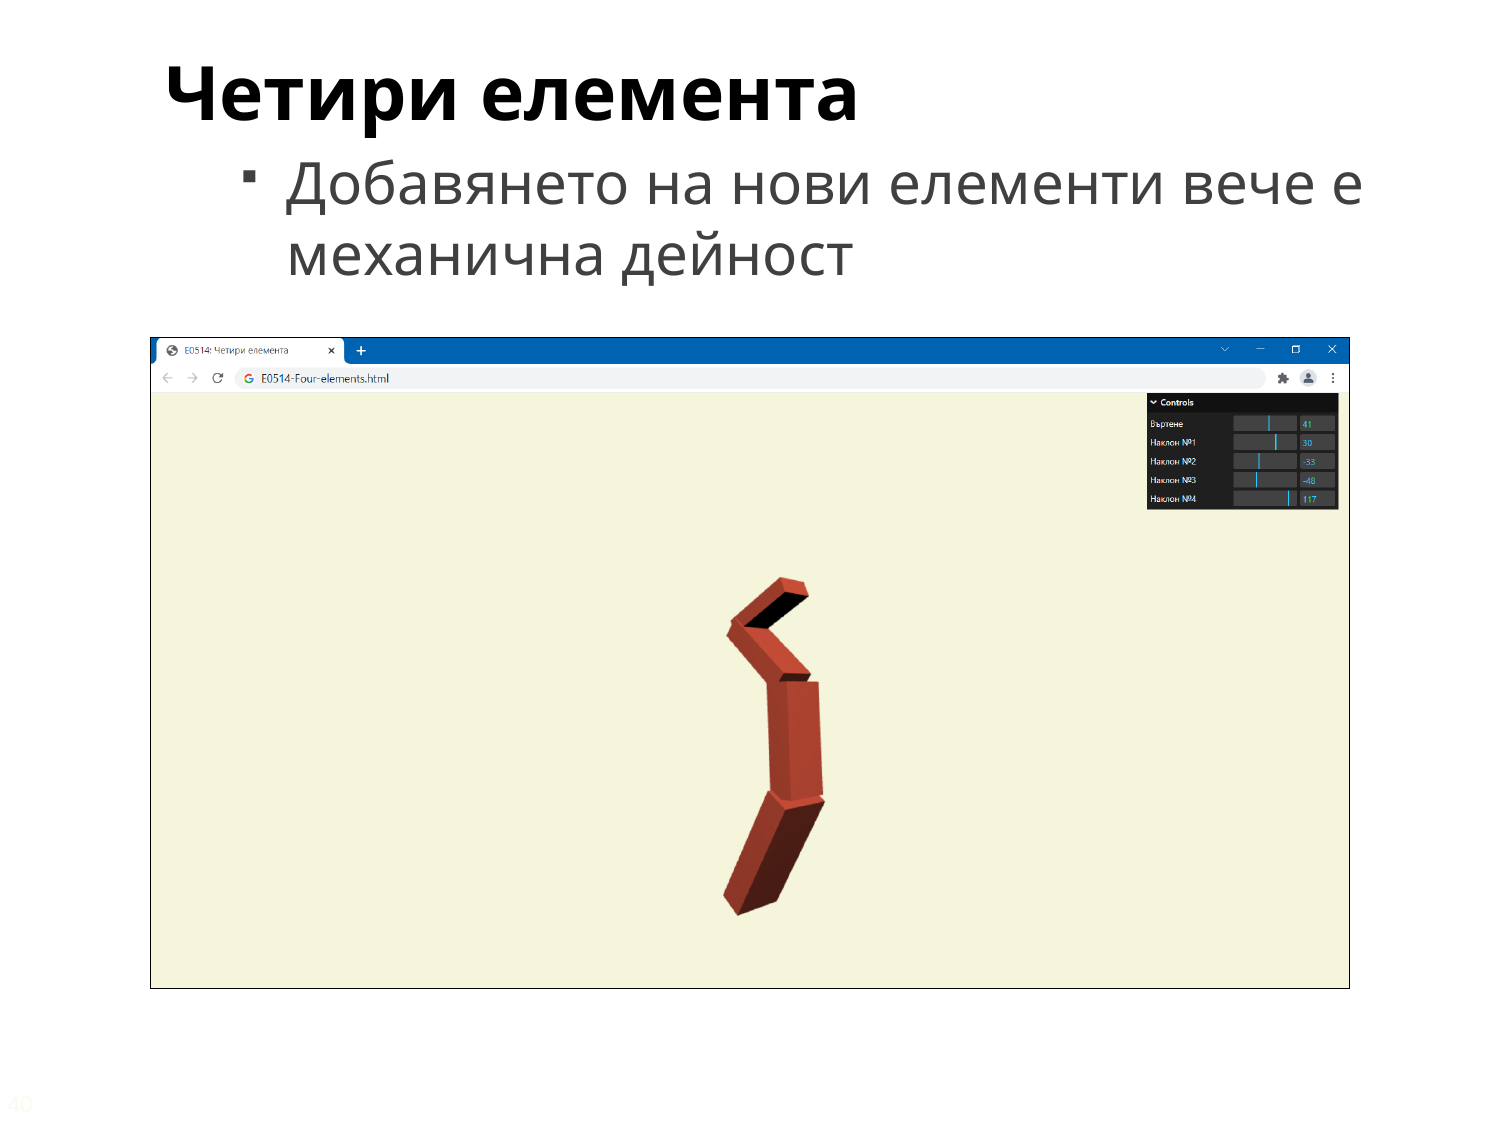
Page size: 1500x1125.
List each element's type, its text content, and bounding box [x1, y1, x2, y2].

picture [149, 337, 1351, 989]
list Четири елемента Добавянето на нови елементи вече е механична дейност [150, 37, 1488, 1113]
